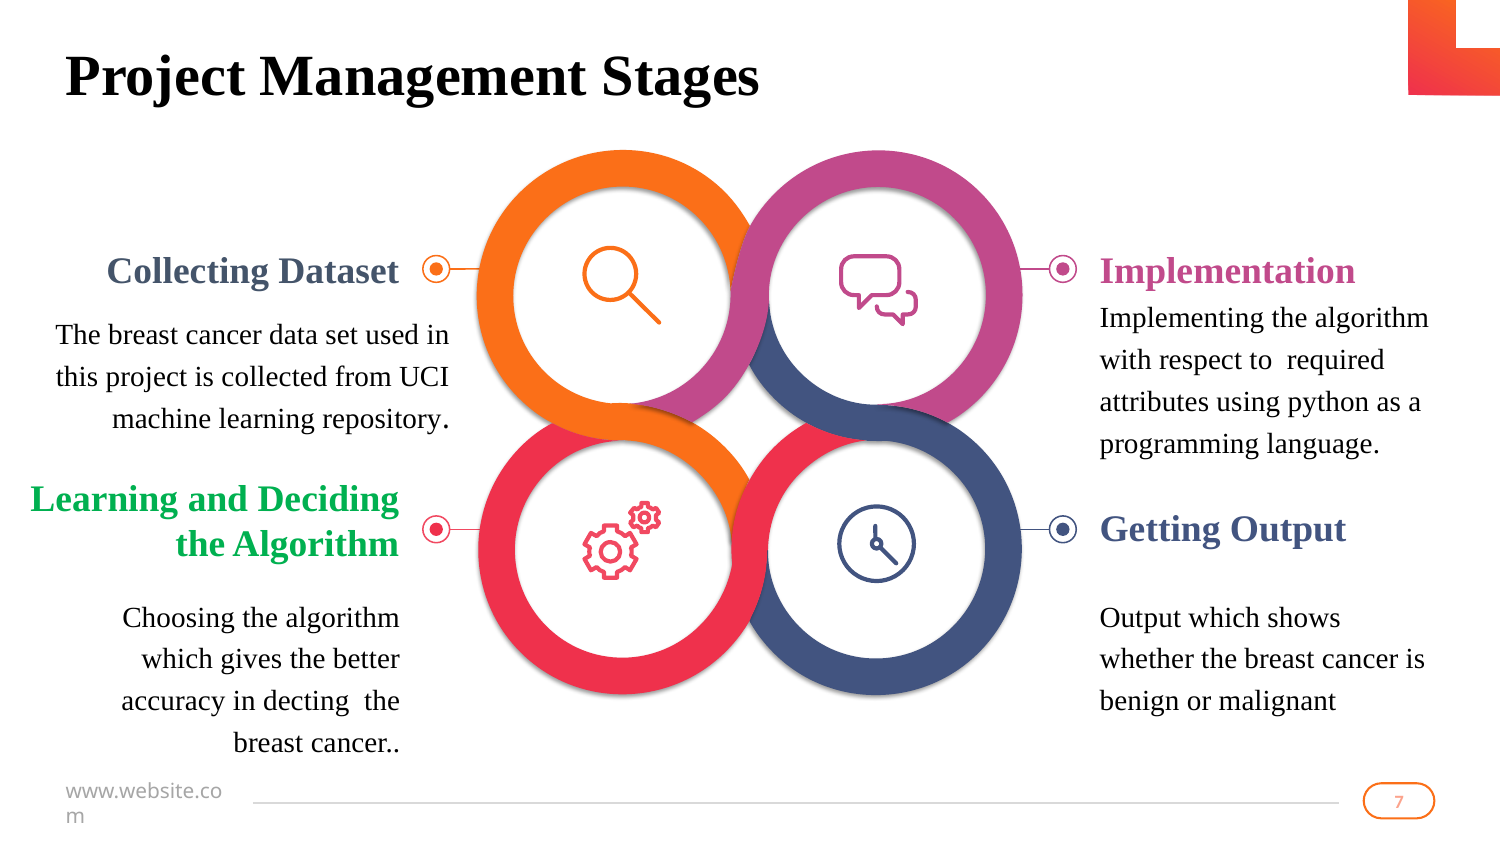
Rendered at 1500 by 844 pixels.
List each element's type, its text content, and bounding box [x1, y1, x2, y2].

text_box Choosing the algorithm which gives the better accuracy in decting the breast cancer.. [65, 590, 401, 759]
slide_number 7 [1384, 790, 1414, 812]
text_box Implementation [1099, 246, 1435, 292]
text_box Getting Output [1099, 504, 1435, 550]
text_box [1049, 255, 1077, 283]
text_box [584, 247, 660, 323]
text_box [422, 515, 450, 543]
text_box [422, 255, 450, 283]
text_box The breast cancer data set used in this project is collected from UCI machine learning repository. [35, 308, 450, 434]
text_box [1407, 0, 1500, 96]
text_box Collecting Dataset [65, 246, 400, 292]
text_box Implementing the algorithm with respect to required attributes using python as a programming language. [1099, 292, 1435, 460]
text_box Learning and Deciding the Algorithm [28, 474, 400, 565]
text_box Output which shows whether the breast cancer is benign or malignant [1099, 590, 1435, 717]
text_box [1049, 515, 1077, 543]
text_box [584, 502, 660, 578]
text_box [839, 506, 914, 582]
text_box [841, 256, 916, 325]
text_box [462, 133, 1039, 711]
title Project Management Stages [65, 44, 1435, 111]
